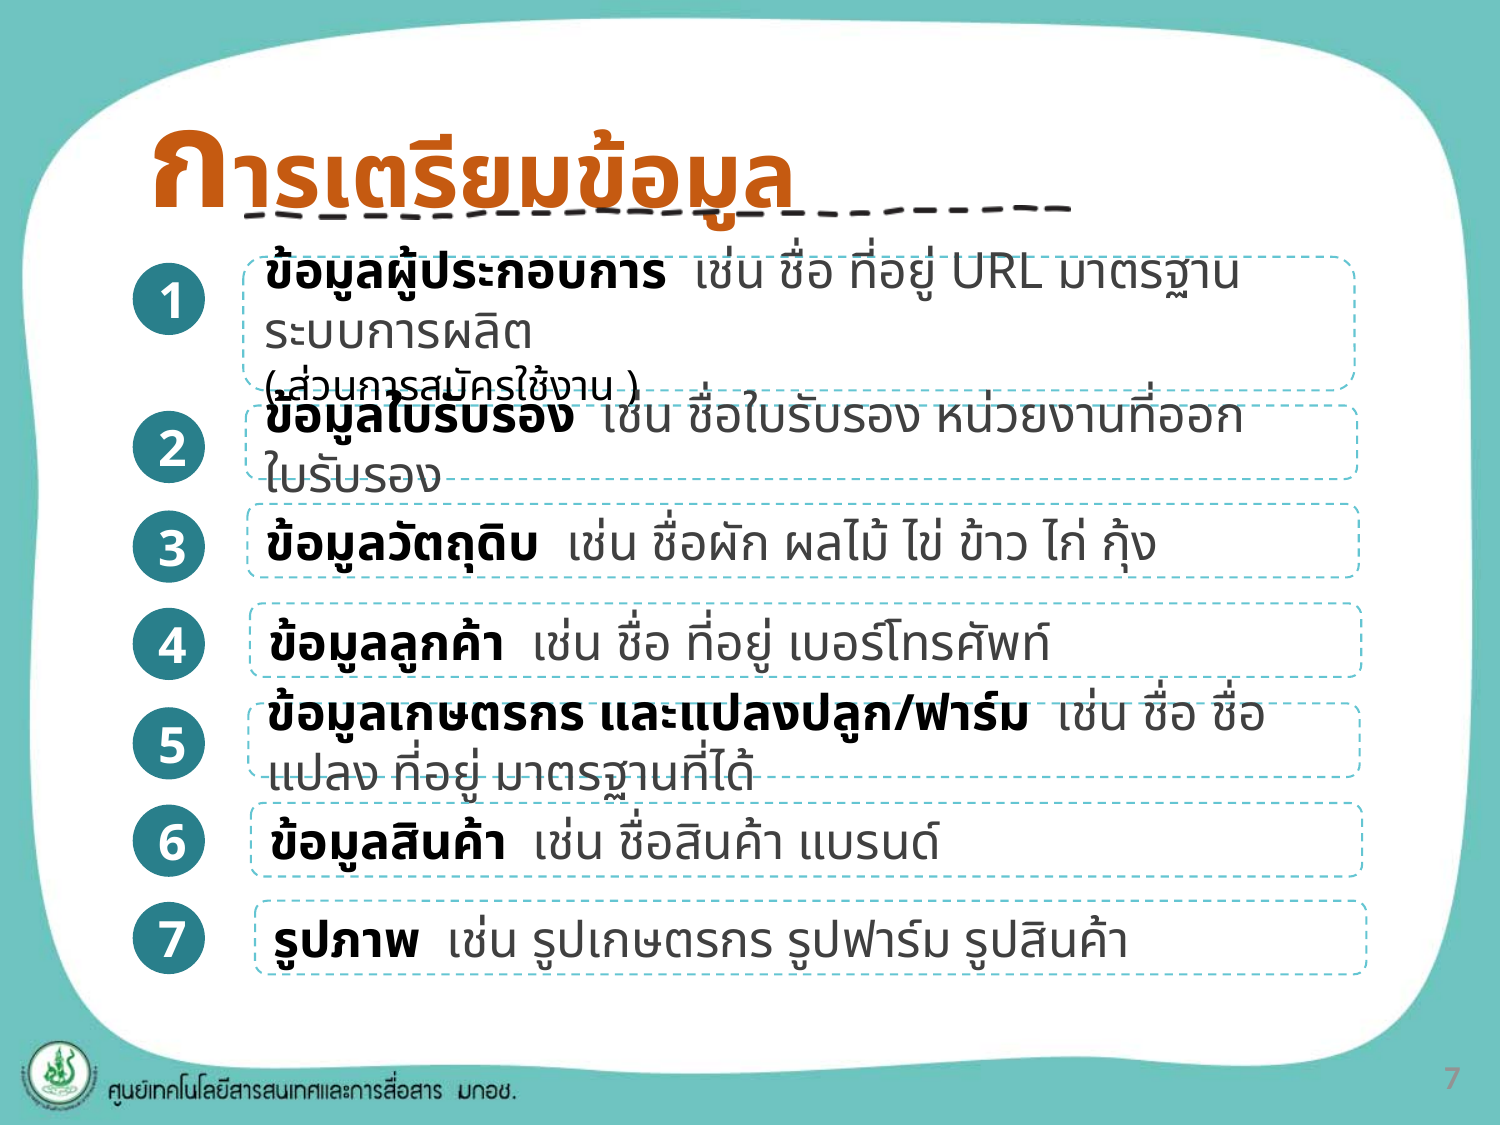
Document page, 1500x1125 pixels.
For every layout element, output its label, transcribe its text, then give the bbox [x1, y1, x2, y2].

text_box 7 [131, 900, 206, 976]
text_box ข้อมูลเกษตรกร และแปลงปลูก/ฟาร์ม เช่น ชื่อ ชื่อแปลง ที่อยู่ มาตรฐานที่ได้ [247, 702, 1361, 779]
text_box ข้อมูลวัตถุดิบ เช่น ชื่อผัก ผลไม้ ไข่ ข้าว ไก่ กุ้ง [246, 502, 1360, 579]
text_box 6 [131, 803, 206, 878]
text_box 2 [131, 409, 206, 485]
text_box 1 [131, 261, 206, 337]
text_box ข้อมูลสินค้า เช่น ชื่อสินค้า แบรนด์ [249, 801, 1364, 878]
picture [0, 0, 1500, 1125]
text_box 4 [131, 606, 206, 682]
text_box การเตรียมข้อมูล [133, 72, 1305, 234]
text_box 5 [131, 706, 206, 781]
text_box 3 [131, 509, 206, 584]
text_box รูปภาพ เช่น รูปเกษตรกร รูปฟาร์ม รูปสินค้า [253, 899, 1368, 976]
text_box ข้อมูลผู้ประกอบการ เช่น ชื่อ ที่อยู่ URL มาตรฐานระบบการผลิต ( ส่วนการสมัครใช้งาน ) [242, 255, 1356, 392]
text_box ข้อมูลใบรับรอง เช่น ชื่อใบรับรอง หน่วยงานที่ออกใบรับรอง [244, 404, 1359, 481]
text_box ข้อมูลลูกค้า เช่น ชื่อ ที่อยู่ เบอร์โทรศัพท์ [248, 602, 1363, 678]
slide_number 7 [1137, 1049, 1476, 1110]
